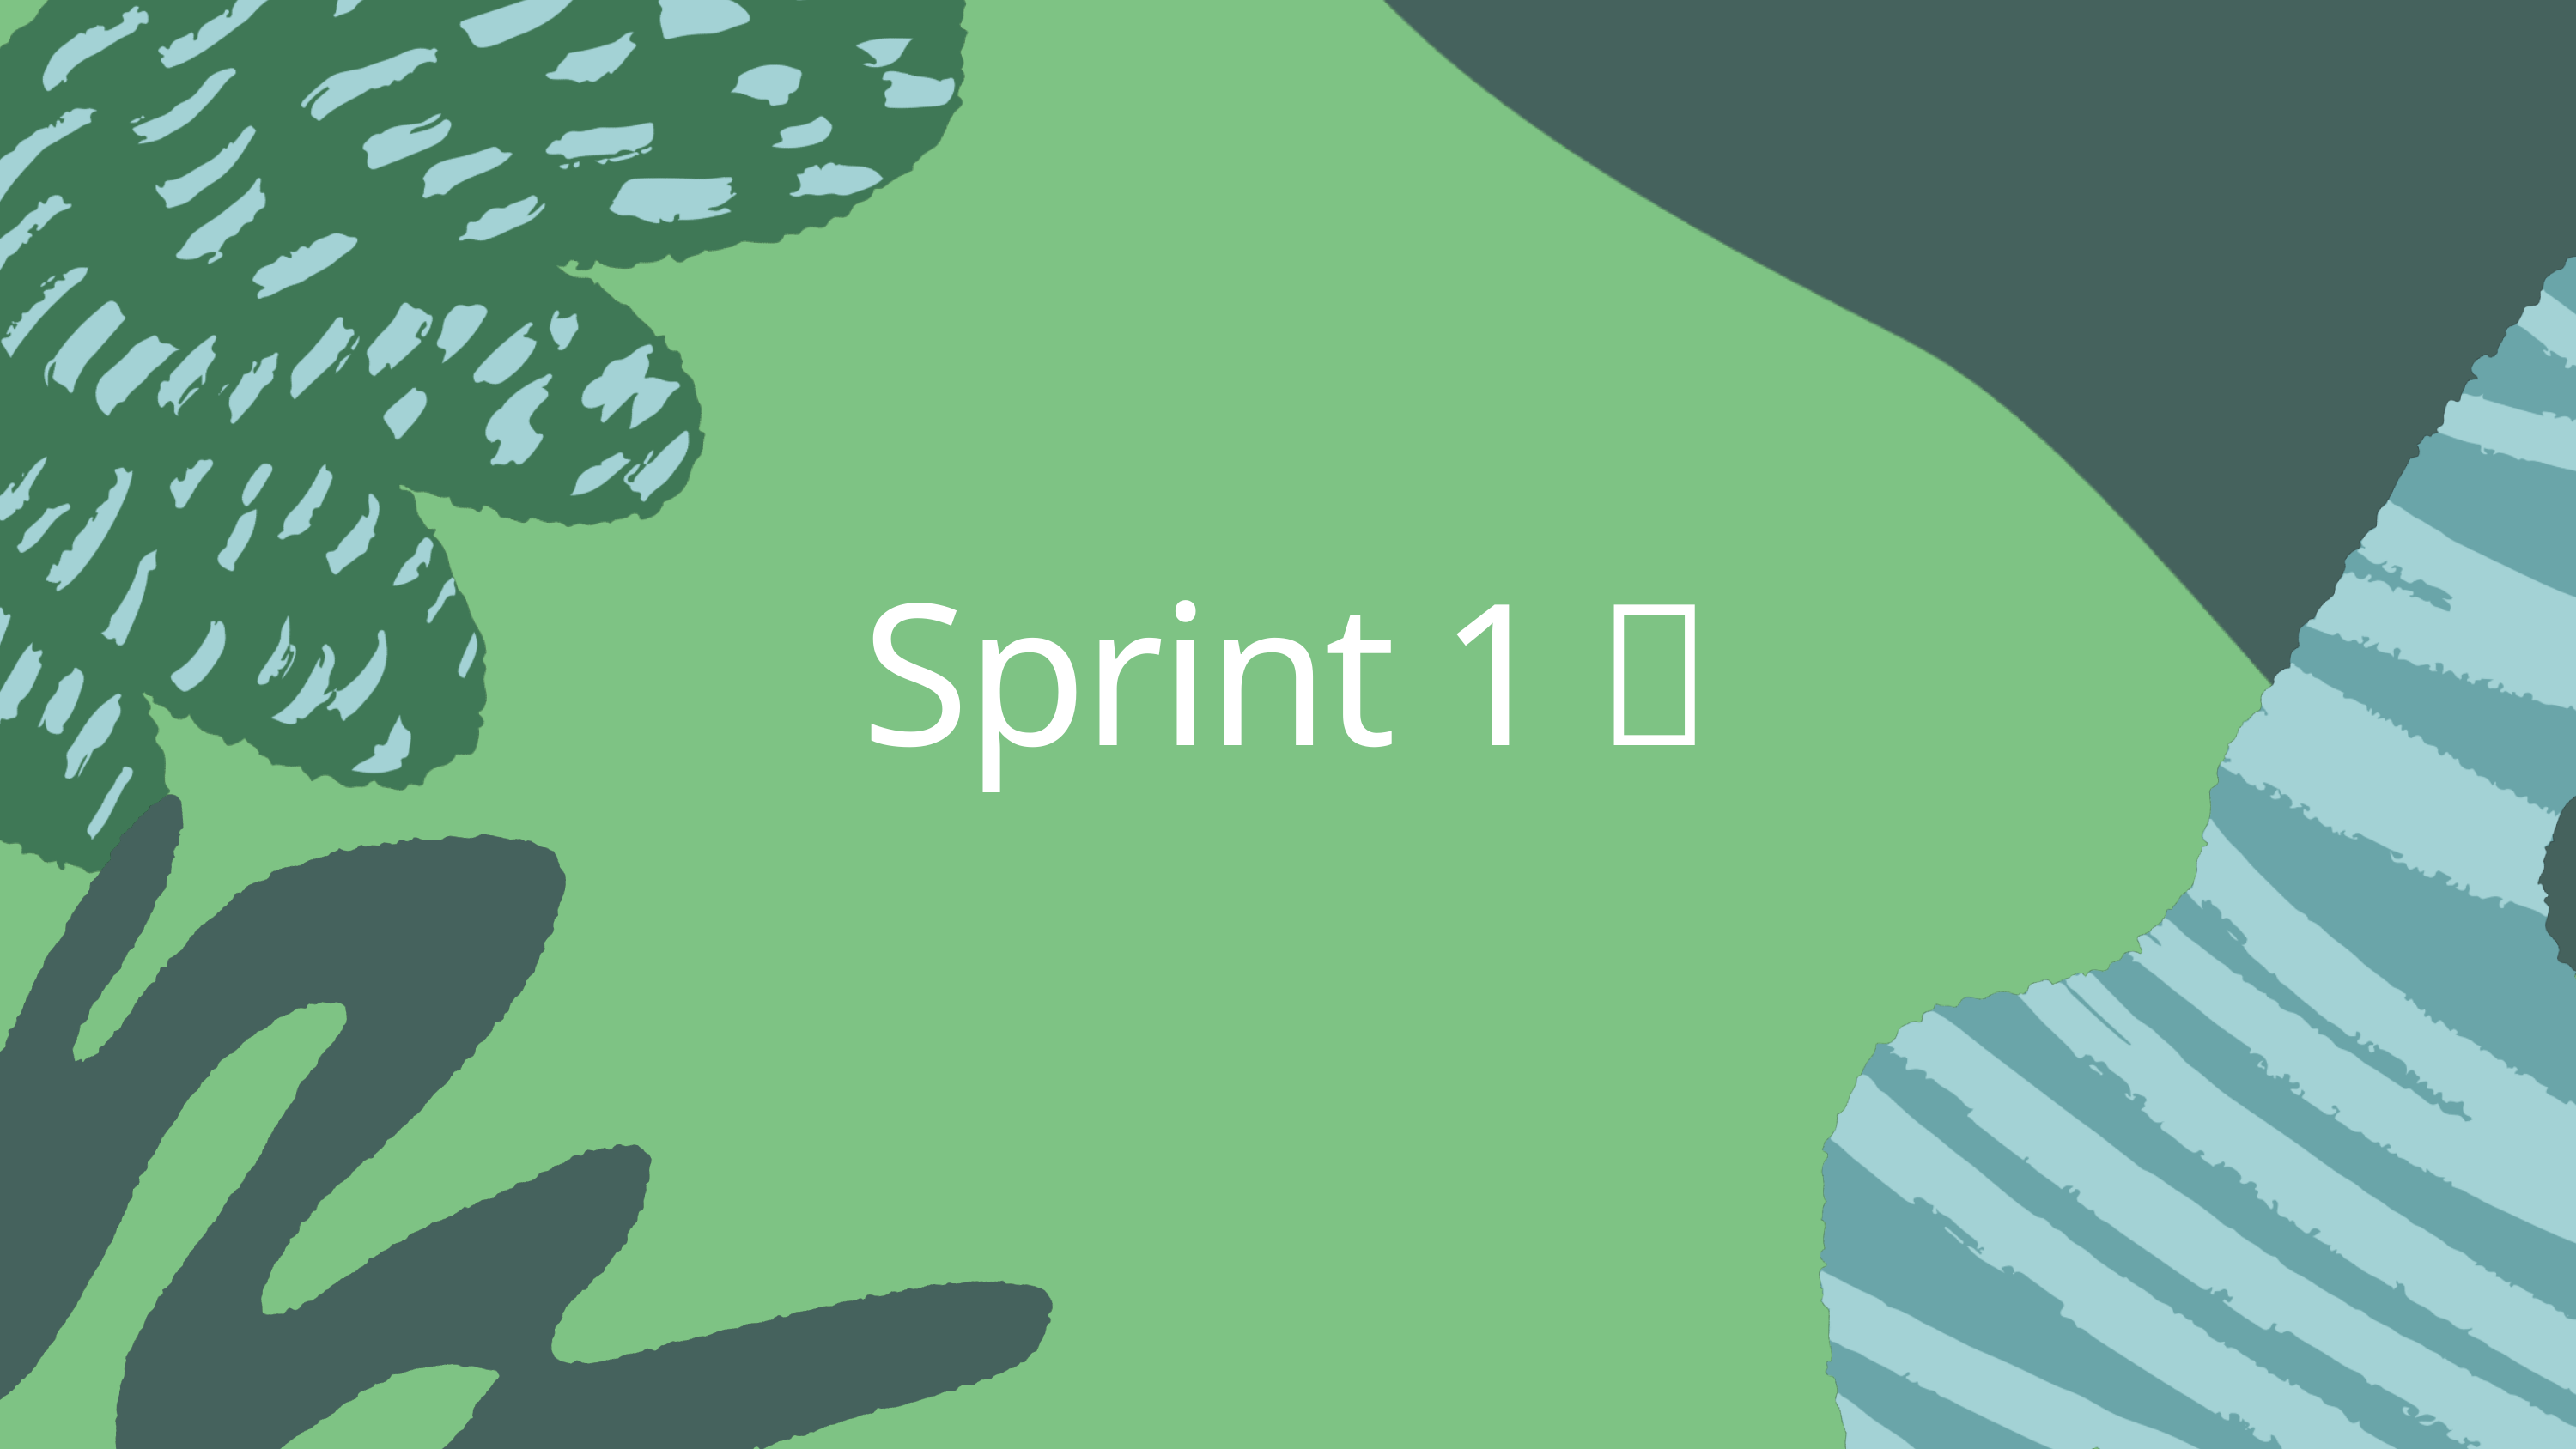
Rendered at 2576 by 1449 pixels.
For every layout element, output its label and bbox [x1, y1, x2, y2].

picture [0, 0, 2576, 1449]
text_box [494, 556, 2082, 893]
